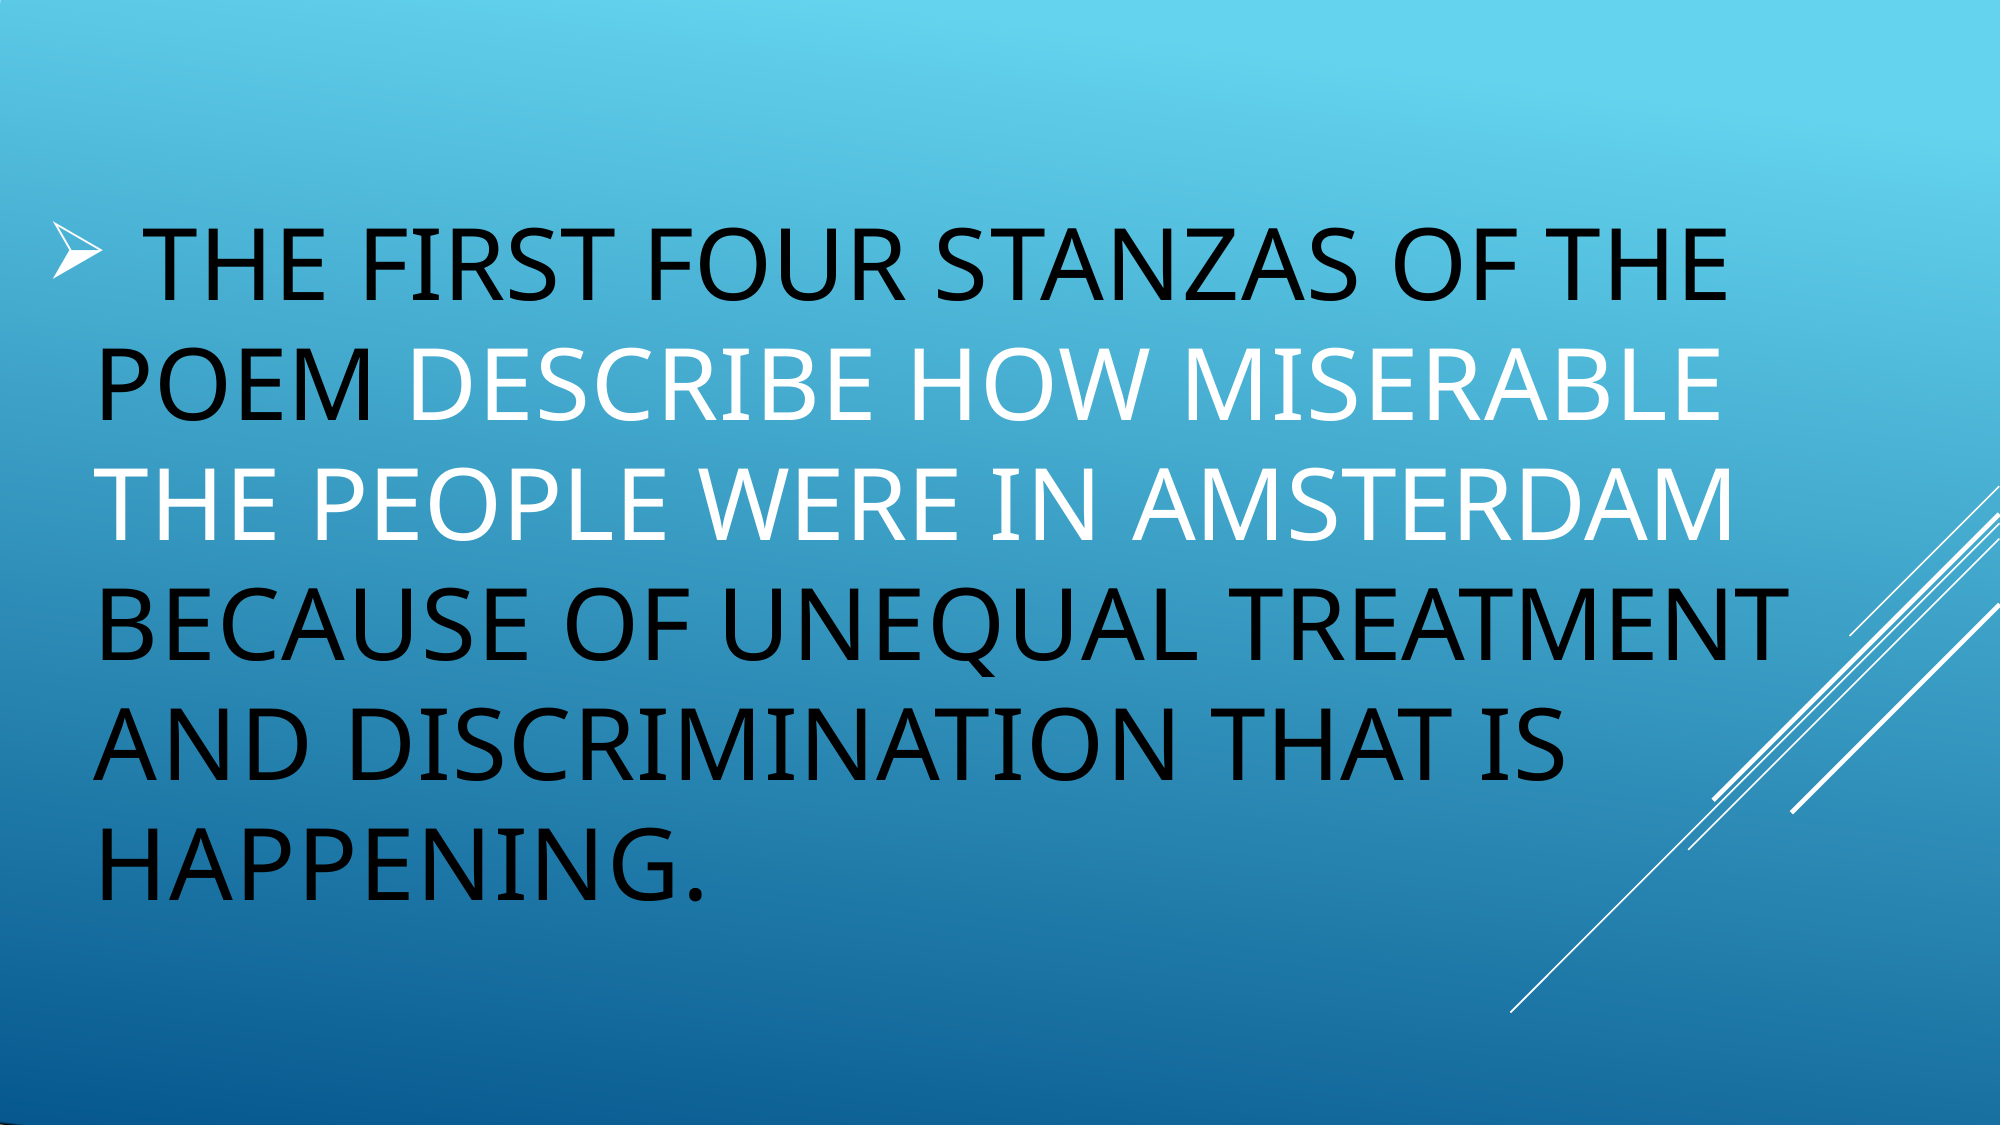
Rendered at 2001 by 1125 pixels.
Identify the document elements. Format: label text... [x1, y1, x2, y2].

text_box THE FIRST FOUR STANZAS OF THE POEM DESCRIBE HOW MISERABLE THE PEOPLE WERE IN AMSTERDAM BECAUSE OF UNEQUAL TREATMENT AND DISCRIMINATION THAT IS HAPPENING. [44, 198, 1918, 920]
picture [1918, 525, 2000, 617]
picture [1918, 488, 2000, 591]
picture [1918, 541, 2000, 681]
picture [1918, 518, 2000, 602]
picture [0, 0, 2000, 1125]
